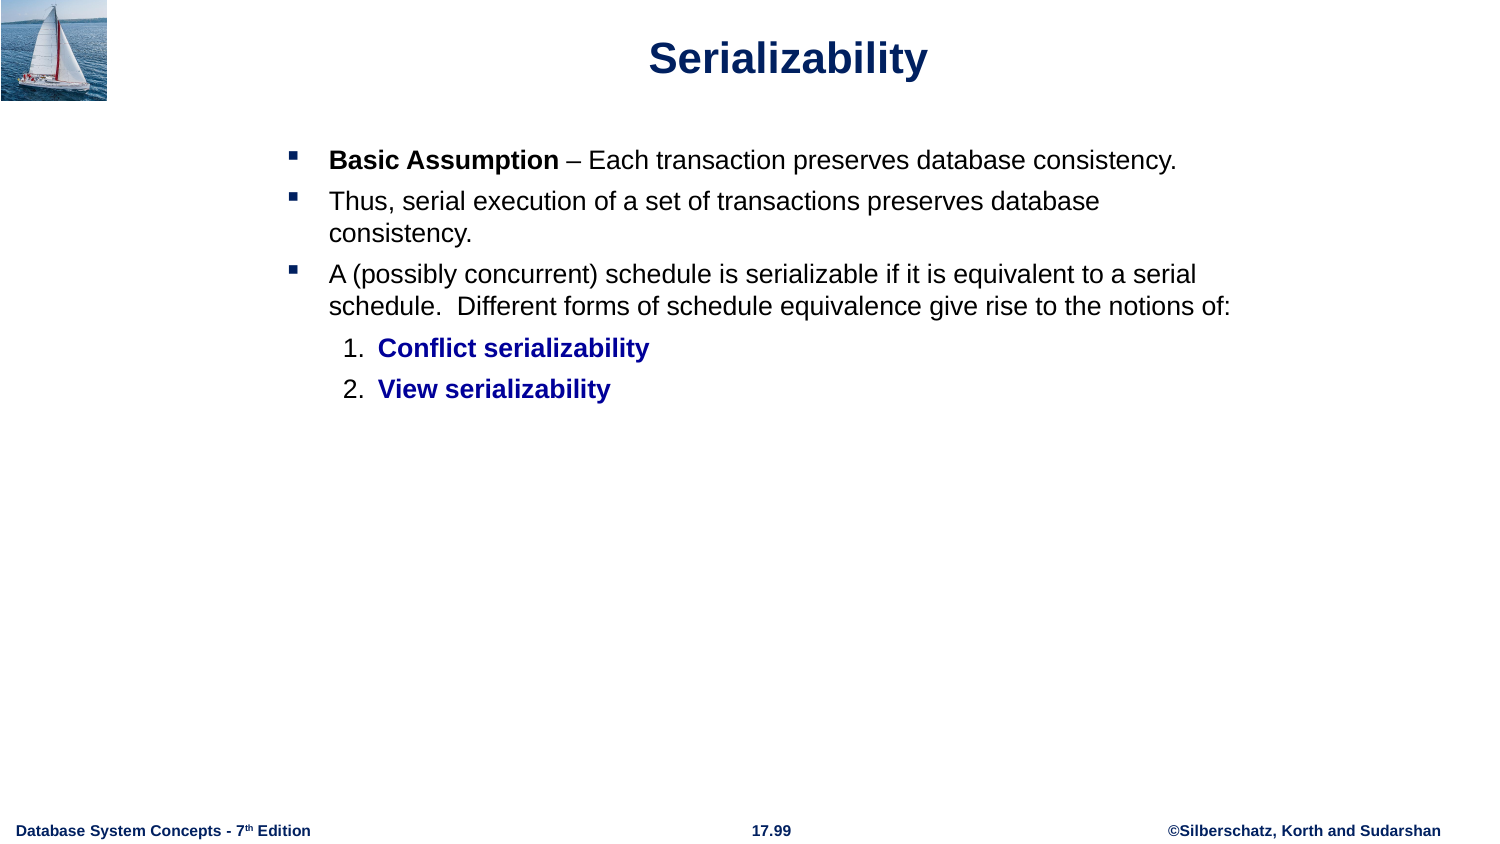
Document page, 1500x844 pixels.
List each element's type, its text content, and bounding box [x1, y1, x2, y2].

list Basic Assumption – Each transaction preserves database consistency. Thus, serial execution of a set of transactions preserves database consistency. A (possibly concurrent) schedule is serializable if it is equivalent to a serial schedule. Different forms of schedule equivalence give rise to the notions of: 1. Conflict serializability 2. View serializability [271, 135, 1262, 797]
picture [1, 0, 107, 101]
title Serializability [125, 14, 1452, 90]
